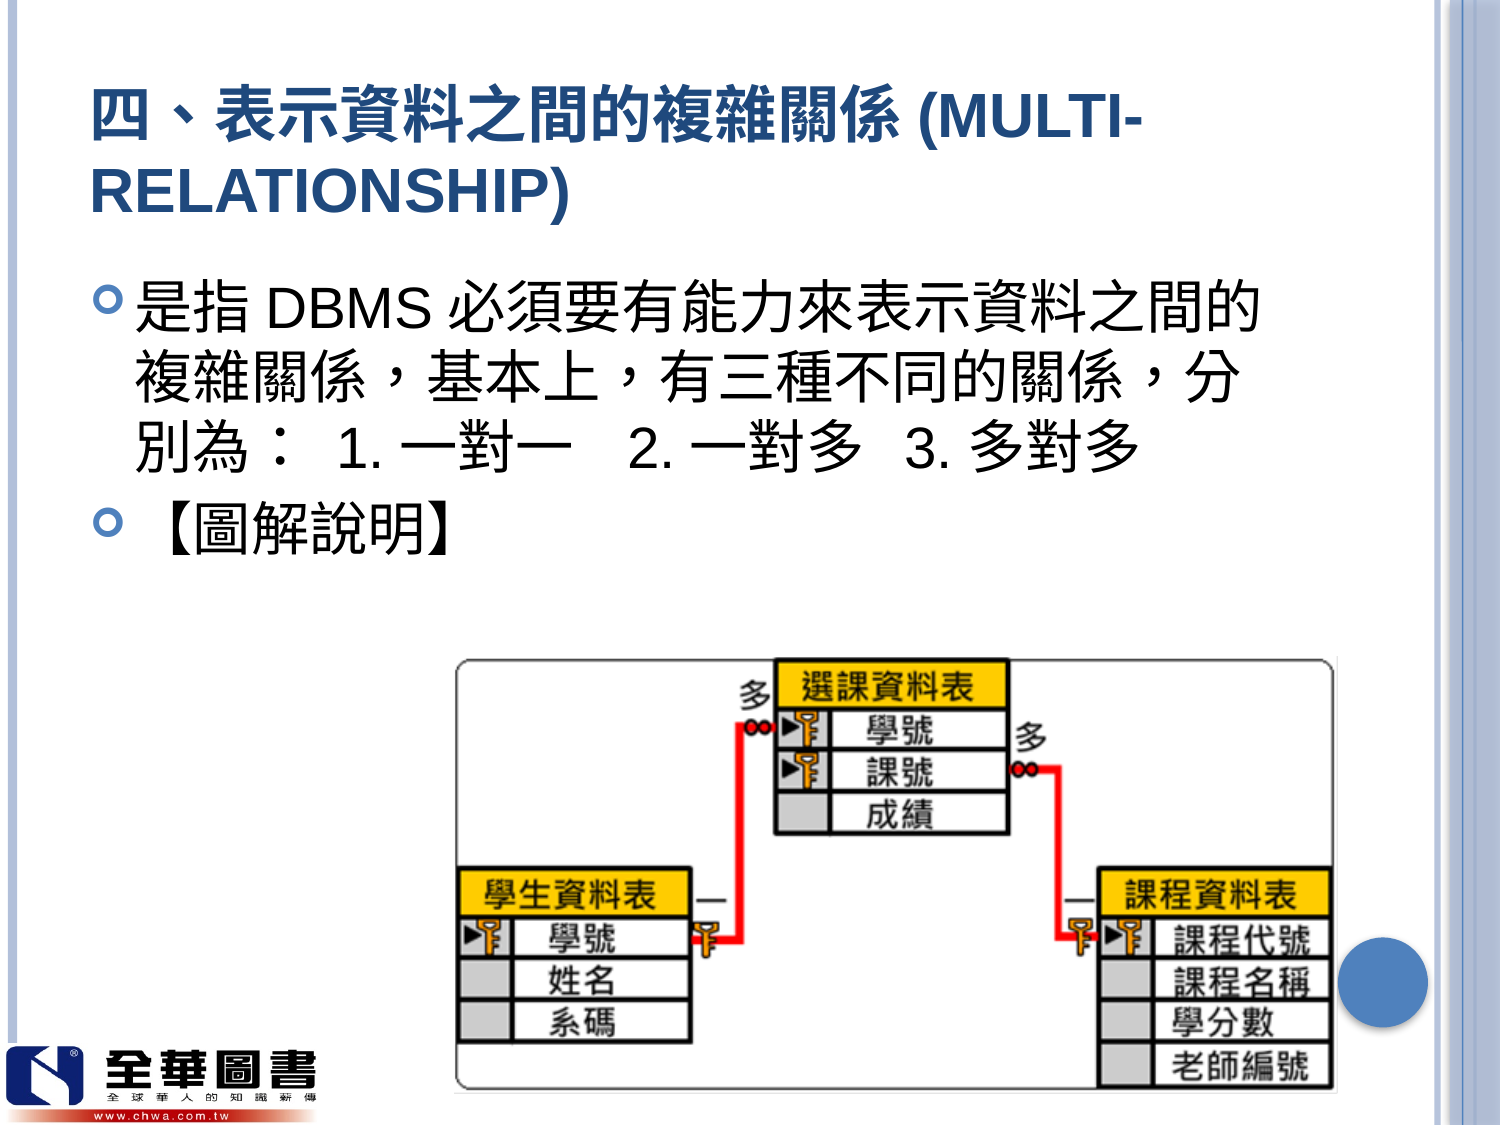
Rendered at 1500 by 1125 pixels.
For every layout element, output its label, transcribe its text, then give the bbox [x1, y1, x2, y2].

picture [454, 656, 1340, 1095]
title 四、表示資料之間的複雜關係(Multi-Relationship) [75, 45, 1300, 233]
list 是指DBMS必須要有能力來表示資料之間的複雜關係，基本上，有三種不同的關係，分別為： 1.一對一 2.一對多 3.多對多 【圖解說明】 [75, 262, 1300, 1062]
picture [0, 1043, 322, 1125]
